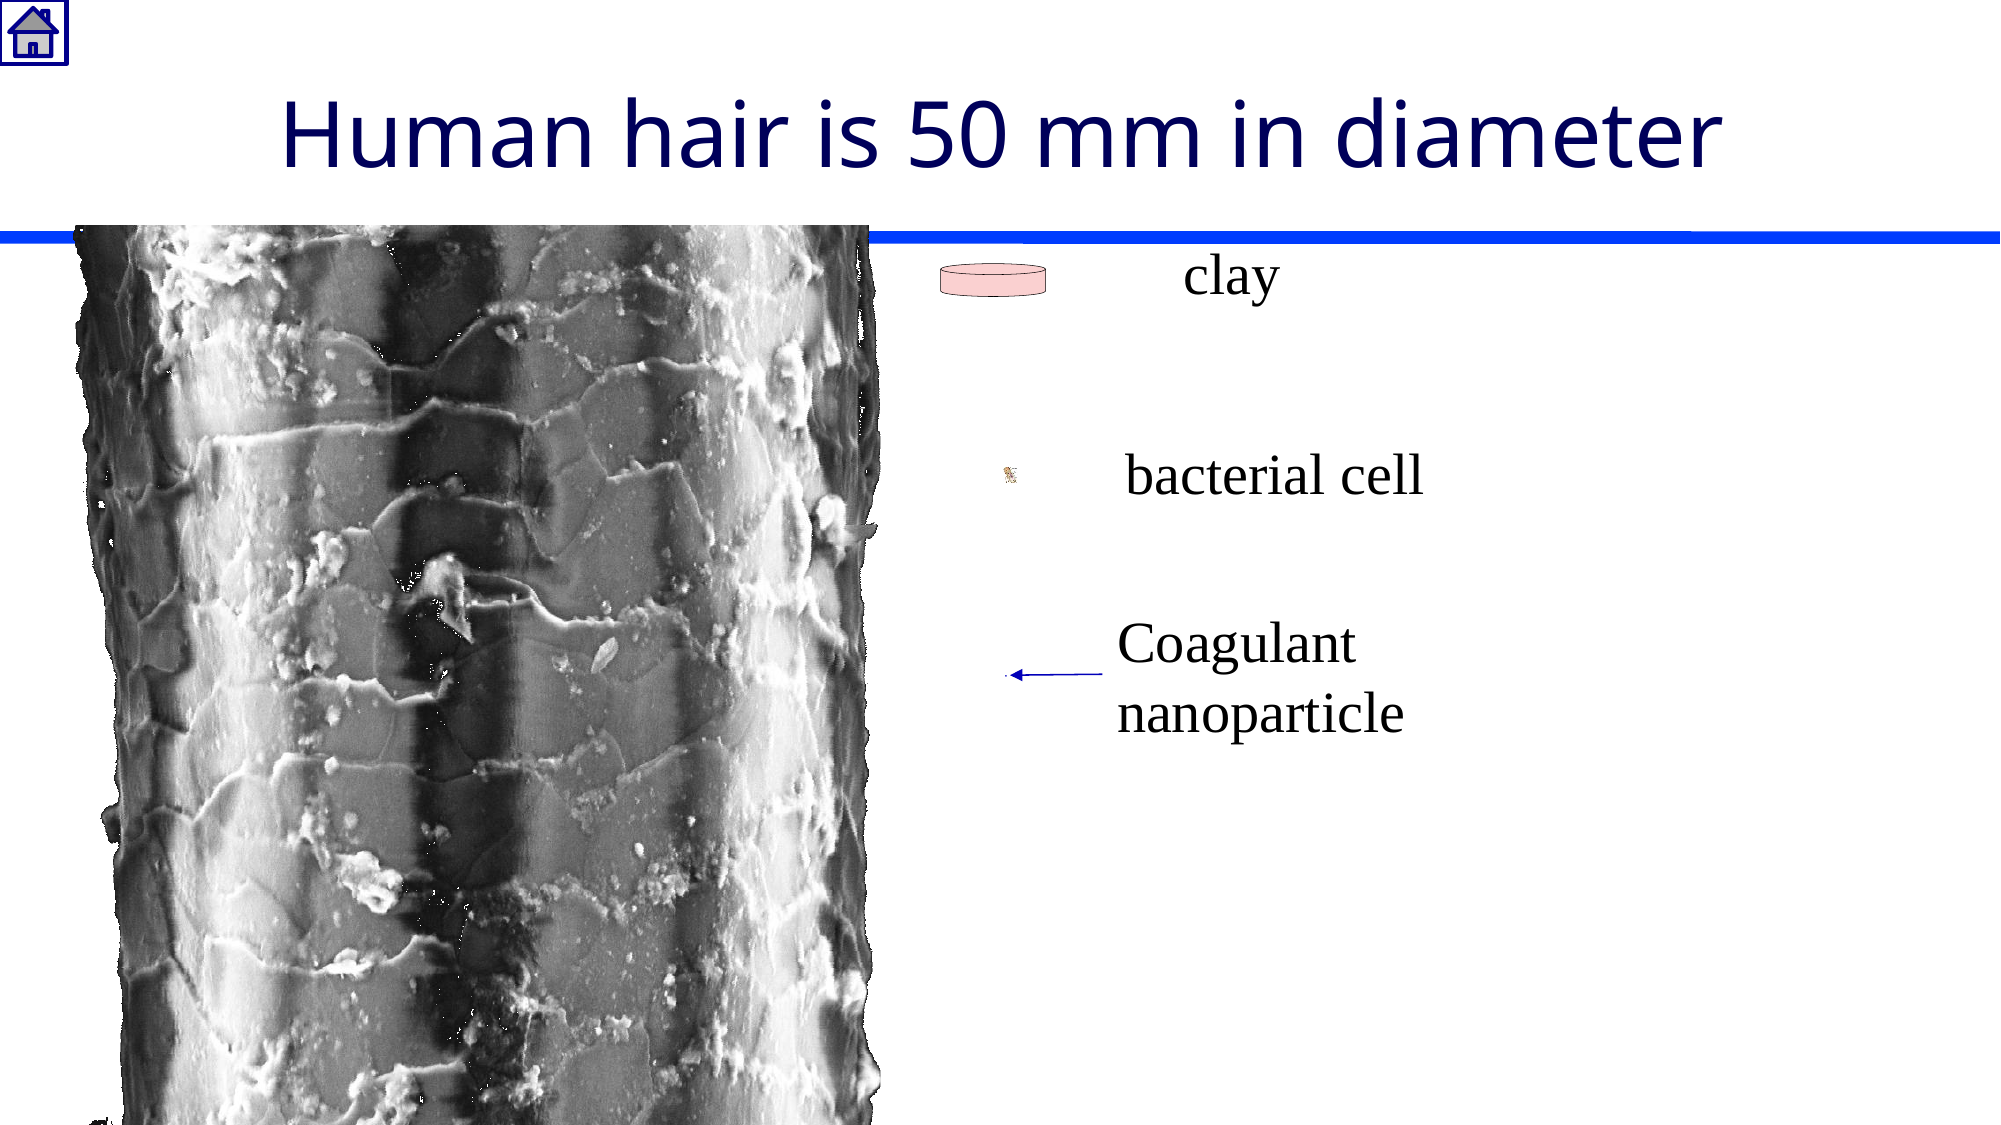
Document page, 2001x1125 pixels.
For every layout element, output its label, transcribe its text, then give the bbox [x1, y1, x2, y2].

text_box Coagulant nanoparticle [1102, 596, 1430, 752]
text_box bacterial cell [1110, 428, 1440, 514]
text_box clay [1169, 228, 1296, 314]
title Human hair is 50 mm in diameter [75, 37, 1930, 225]
picture [1002, 466, 1018, 483]
picture [62, 225, 881, 1125]
text_box [938, 261, 1048, 299]
